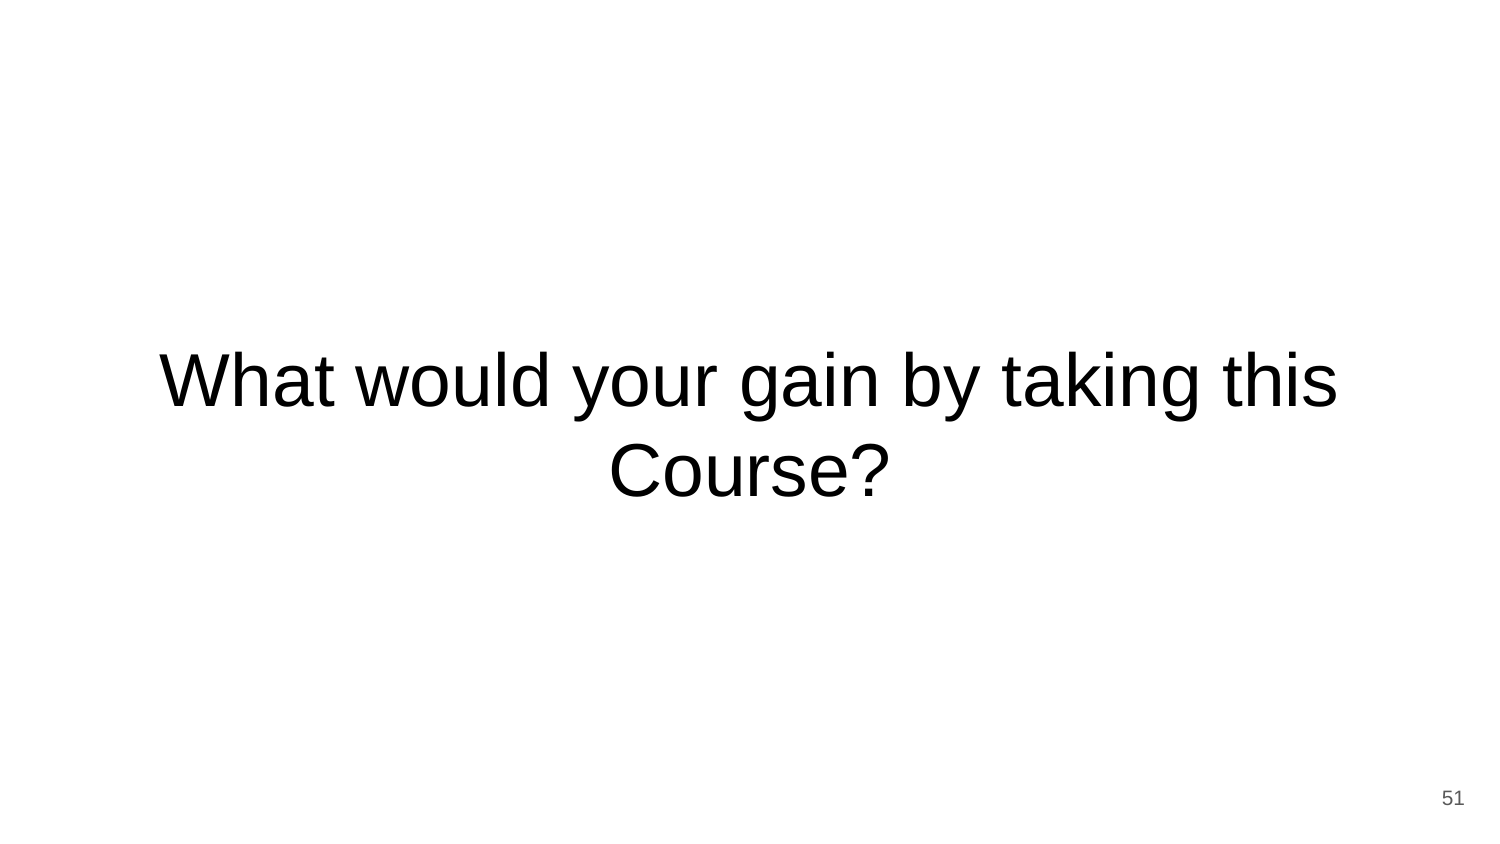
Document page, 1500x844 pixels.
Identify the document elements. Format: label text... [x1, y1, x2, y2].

slide_number 51 [1389, 764, 1480, 830]
title What would your gain by taking this Course? [51, 352, 1449, 491]
